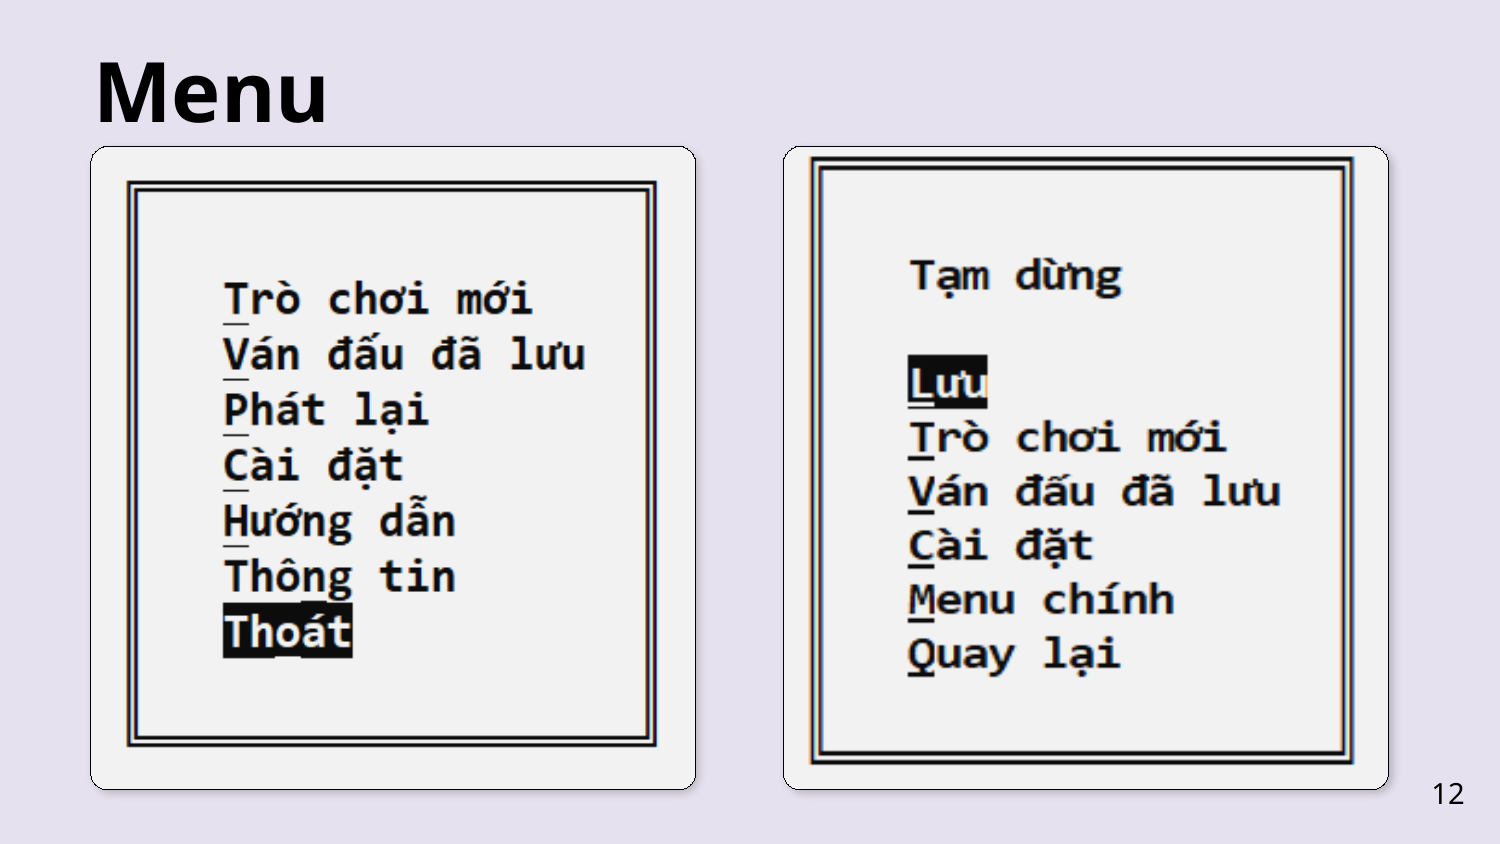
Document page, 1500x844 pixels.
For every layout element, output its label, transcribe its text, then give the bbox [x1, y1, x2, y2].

title Menu [78, 23, 1032, 223]
picture [783, 146, 1389, 791]
picture [90, 146, 696, 791]
slide_number 12 [1389, 762, 1480, 828]
